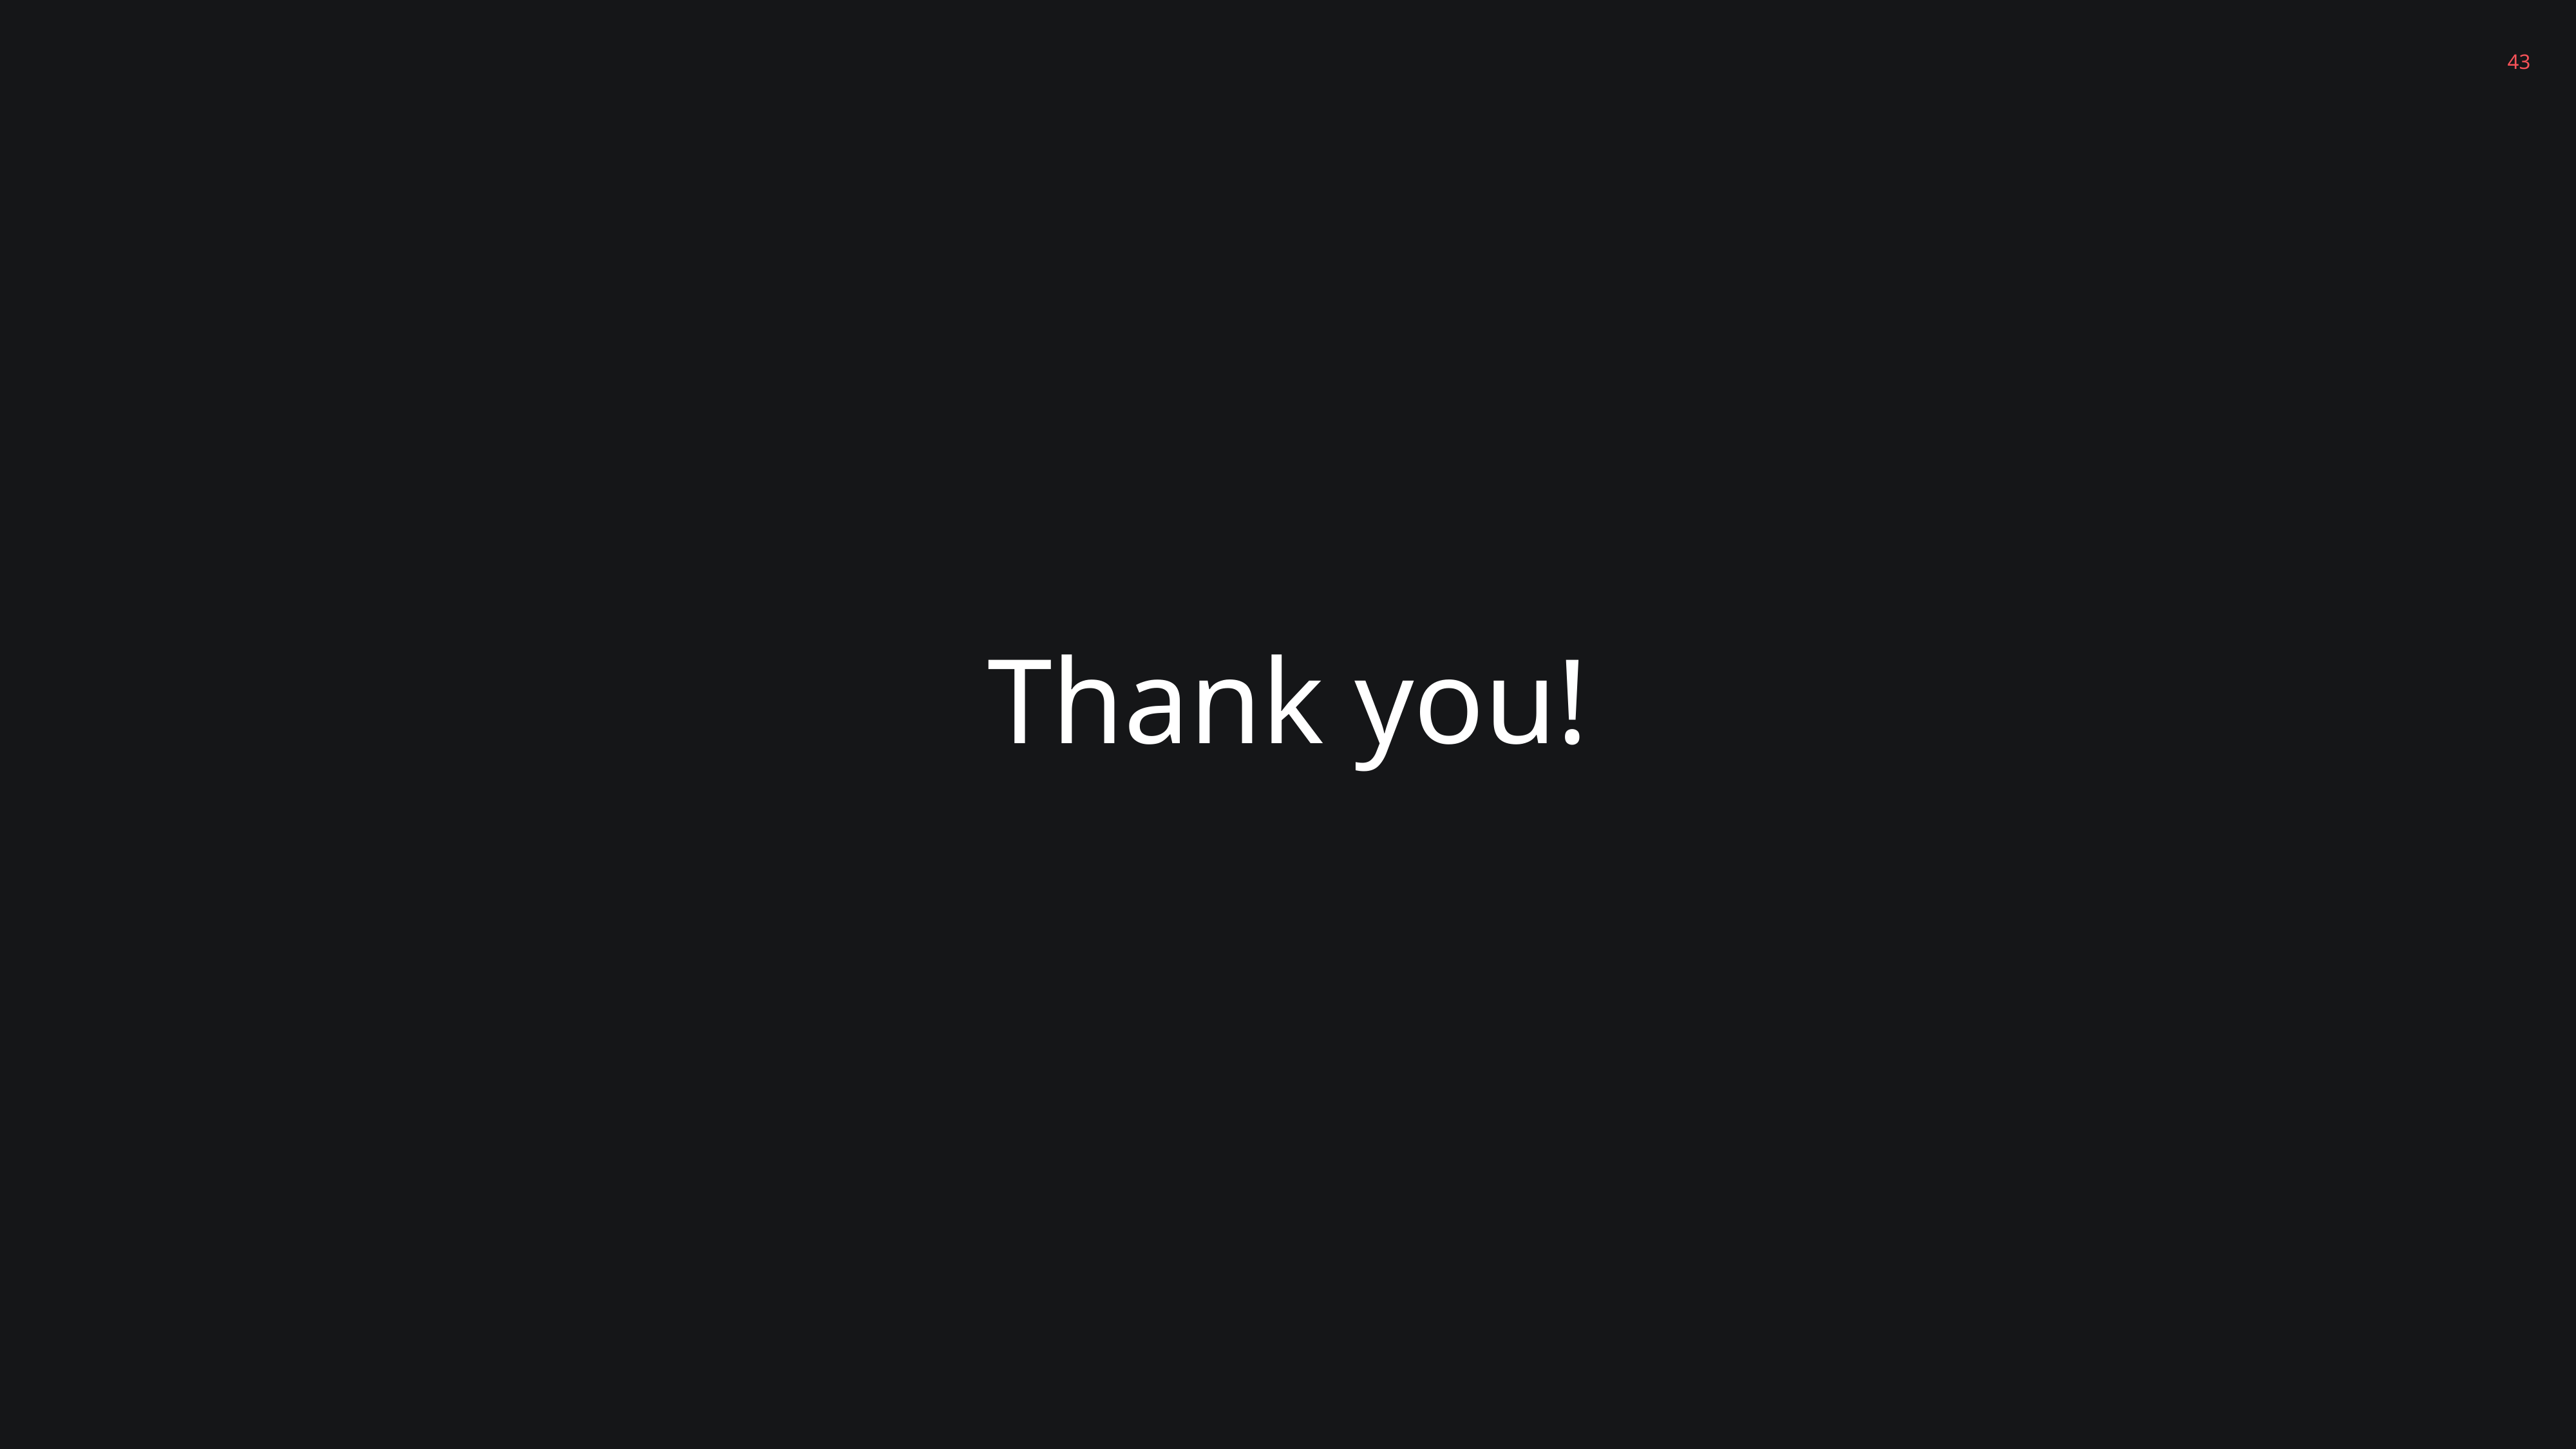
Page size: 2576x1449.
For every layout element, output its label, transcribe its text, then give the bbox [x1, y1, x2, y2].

list Thank you! [896, 649, 1680, 800]
slide_number 43 [2487, 44, 2537, 80]
